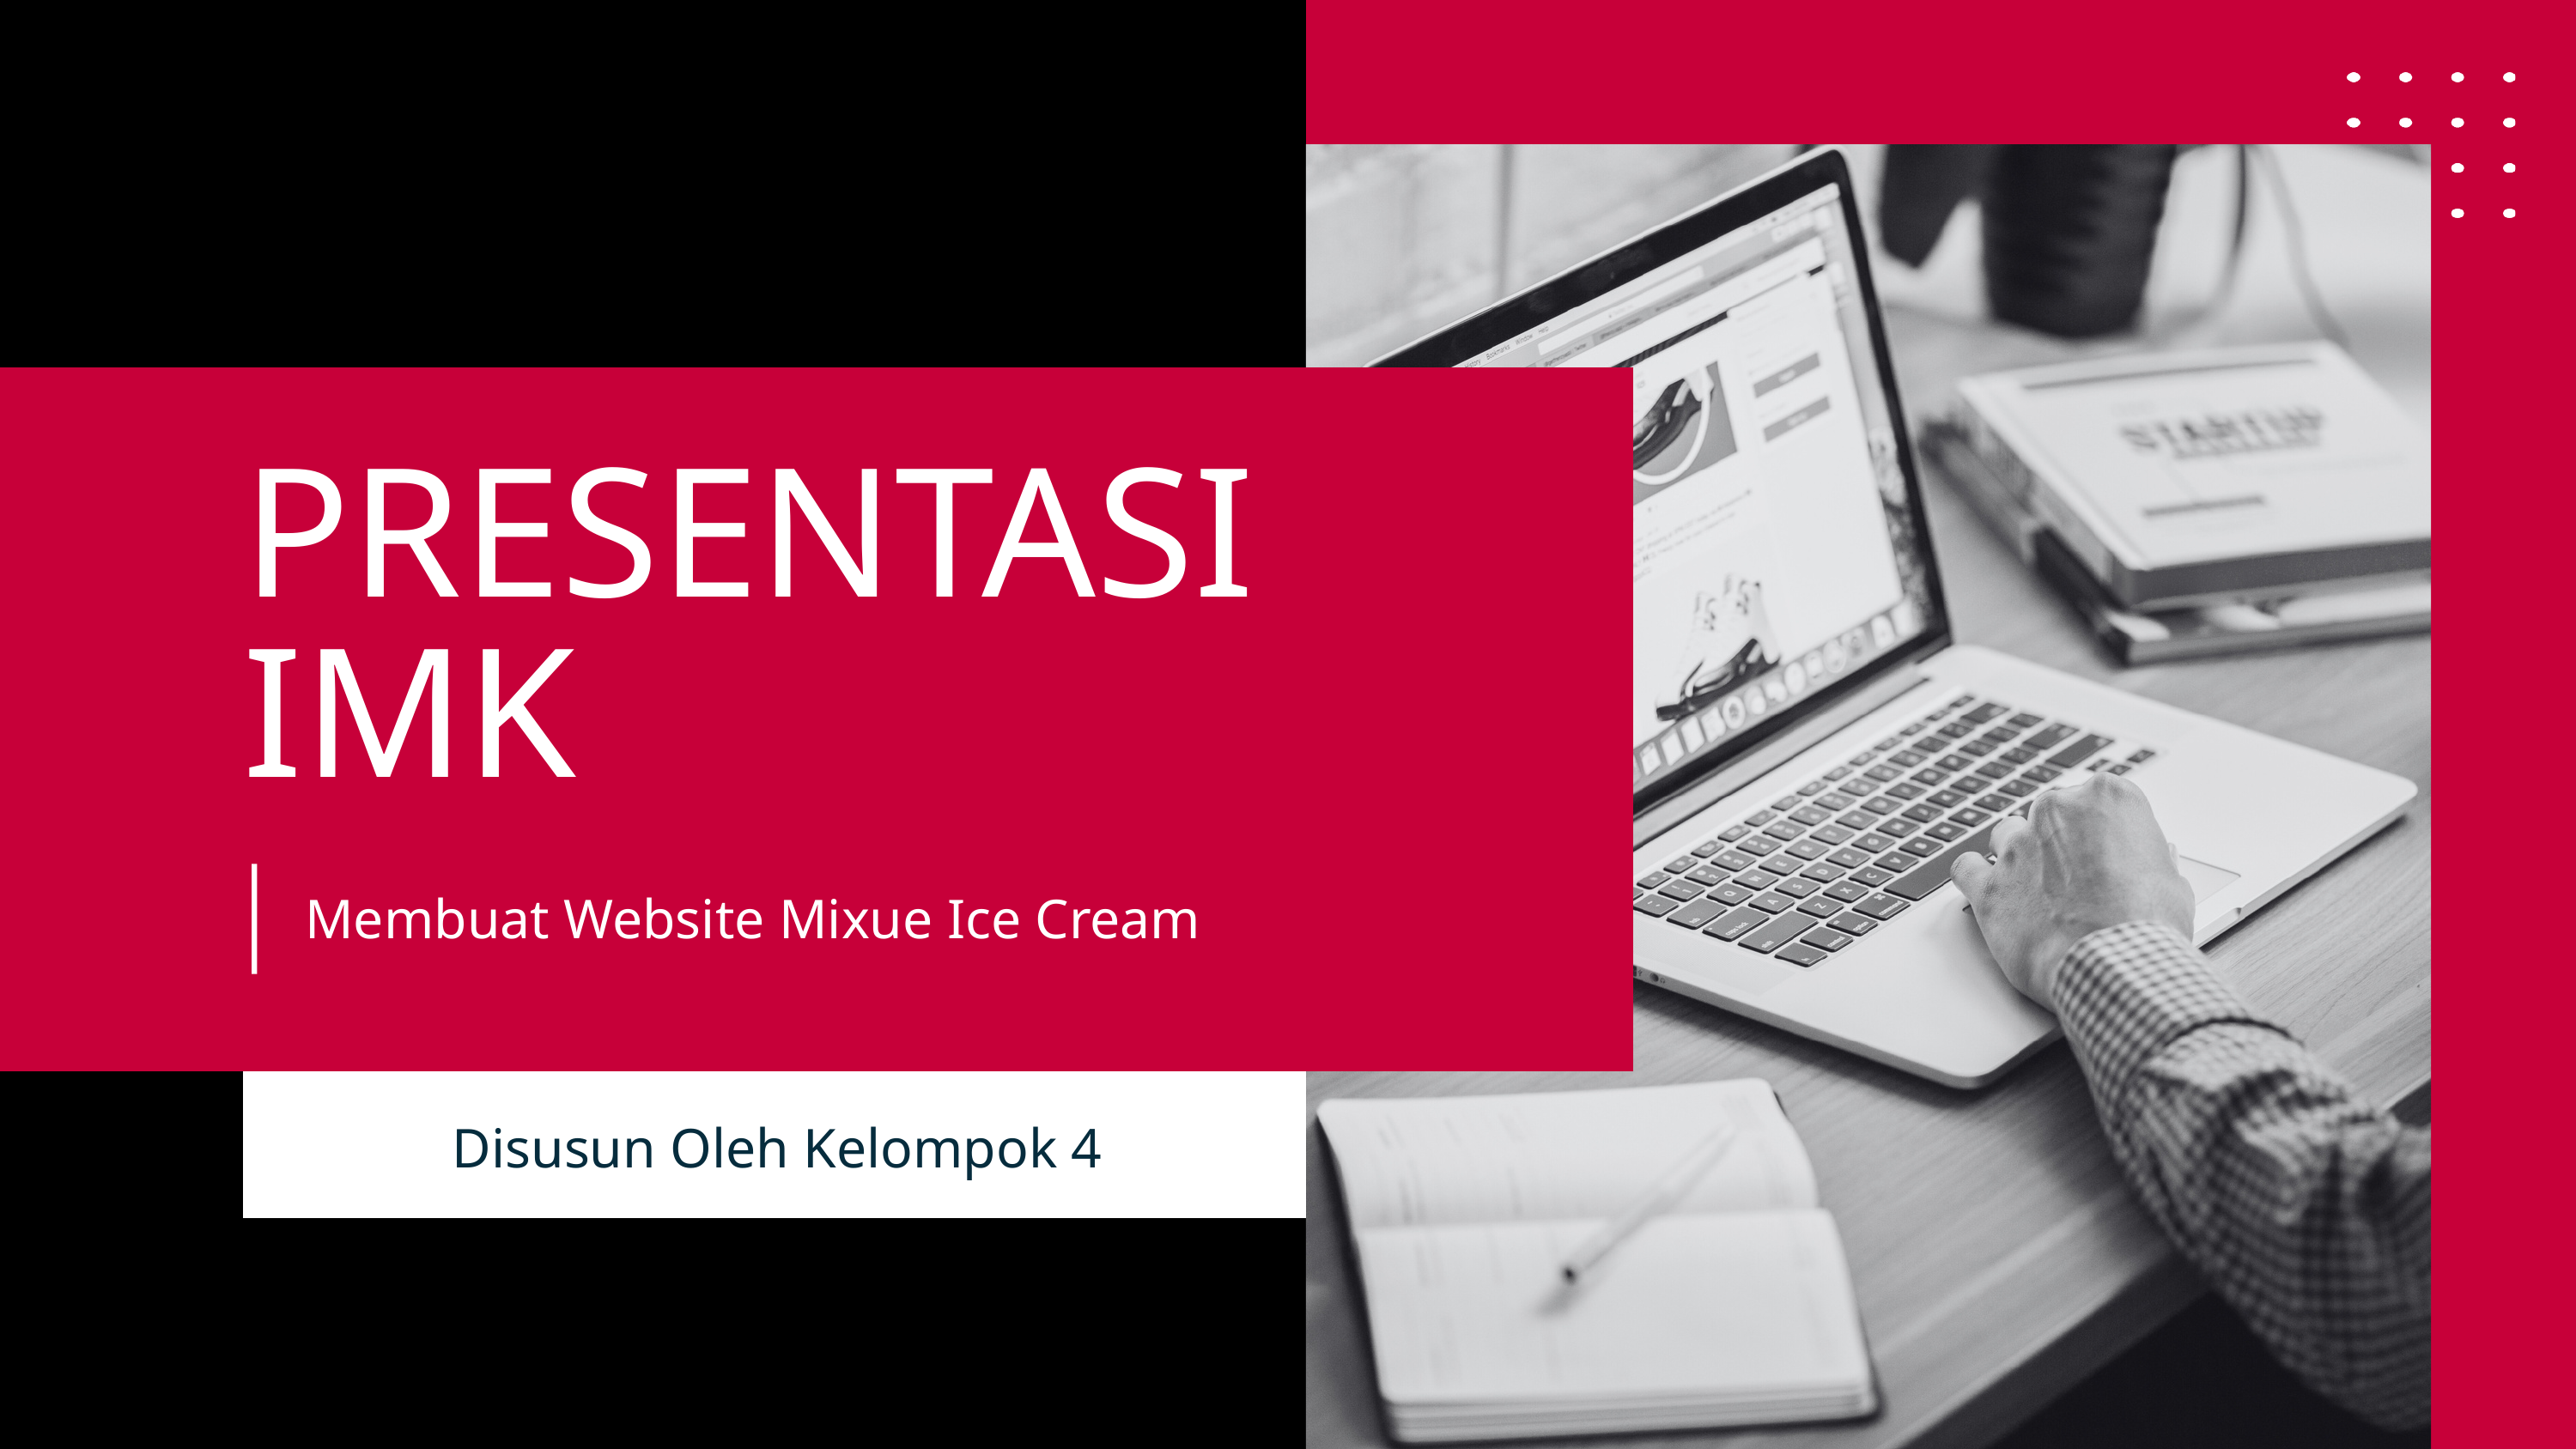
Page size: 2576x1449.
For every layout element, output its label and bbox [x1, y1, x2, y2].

text_box [1305, 144, 2432, 1449]
text_box [0, 367, 1633, 1072]
text_box [1305, 0, 2576, 1449]
text_box [242, 1071, 1306, 1219]
